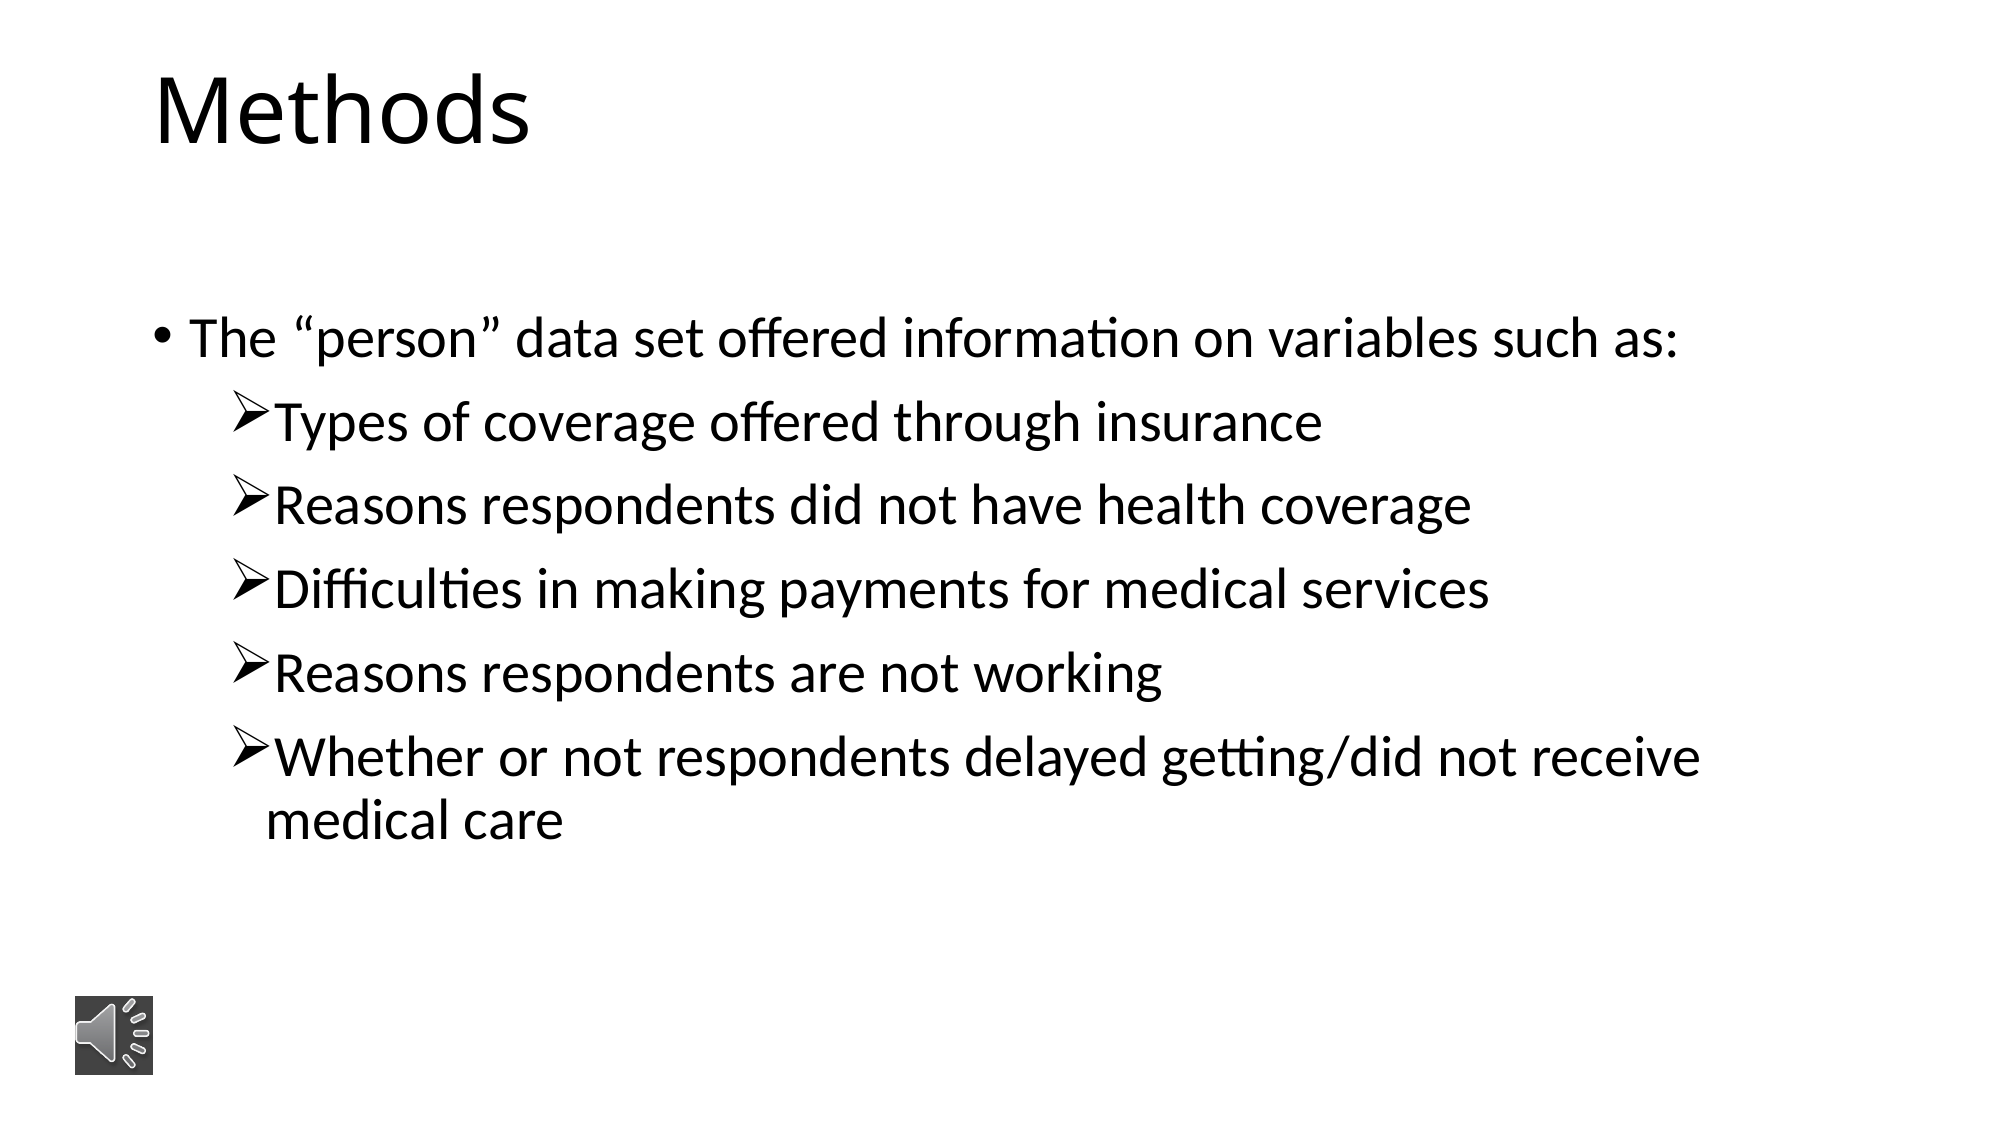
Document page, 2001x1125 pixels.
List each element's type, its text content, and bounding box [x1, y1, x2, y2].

list The “person” data set offered information on variables such as: Types of coverage offered through insurance Reasons respondents did not have health coverage Difficulties in making payments for medical services Reasons respondents are not working Whether or not respondents delayed getting/did not receive medical care [137, 299, 1863, 1014]
picture [74, 995, 155, 1076]
title Methods [137, 59, 1863, 278]
